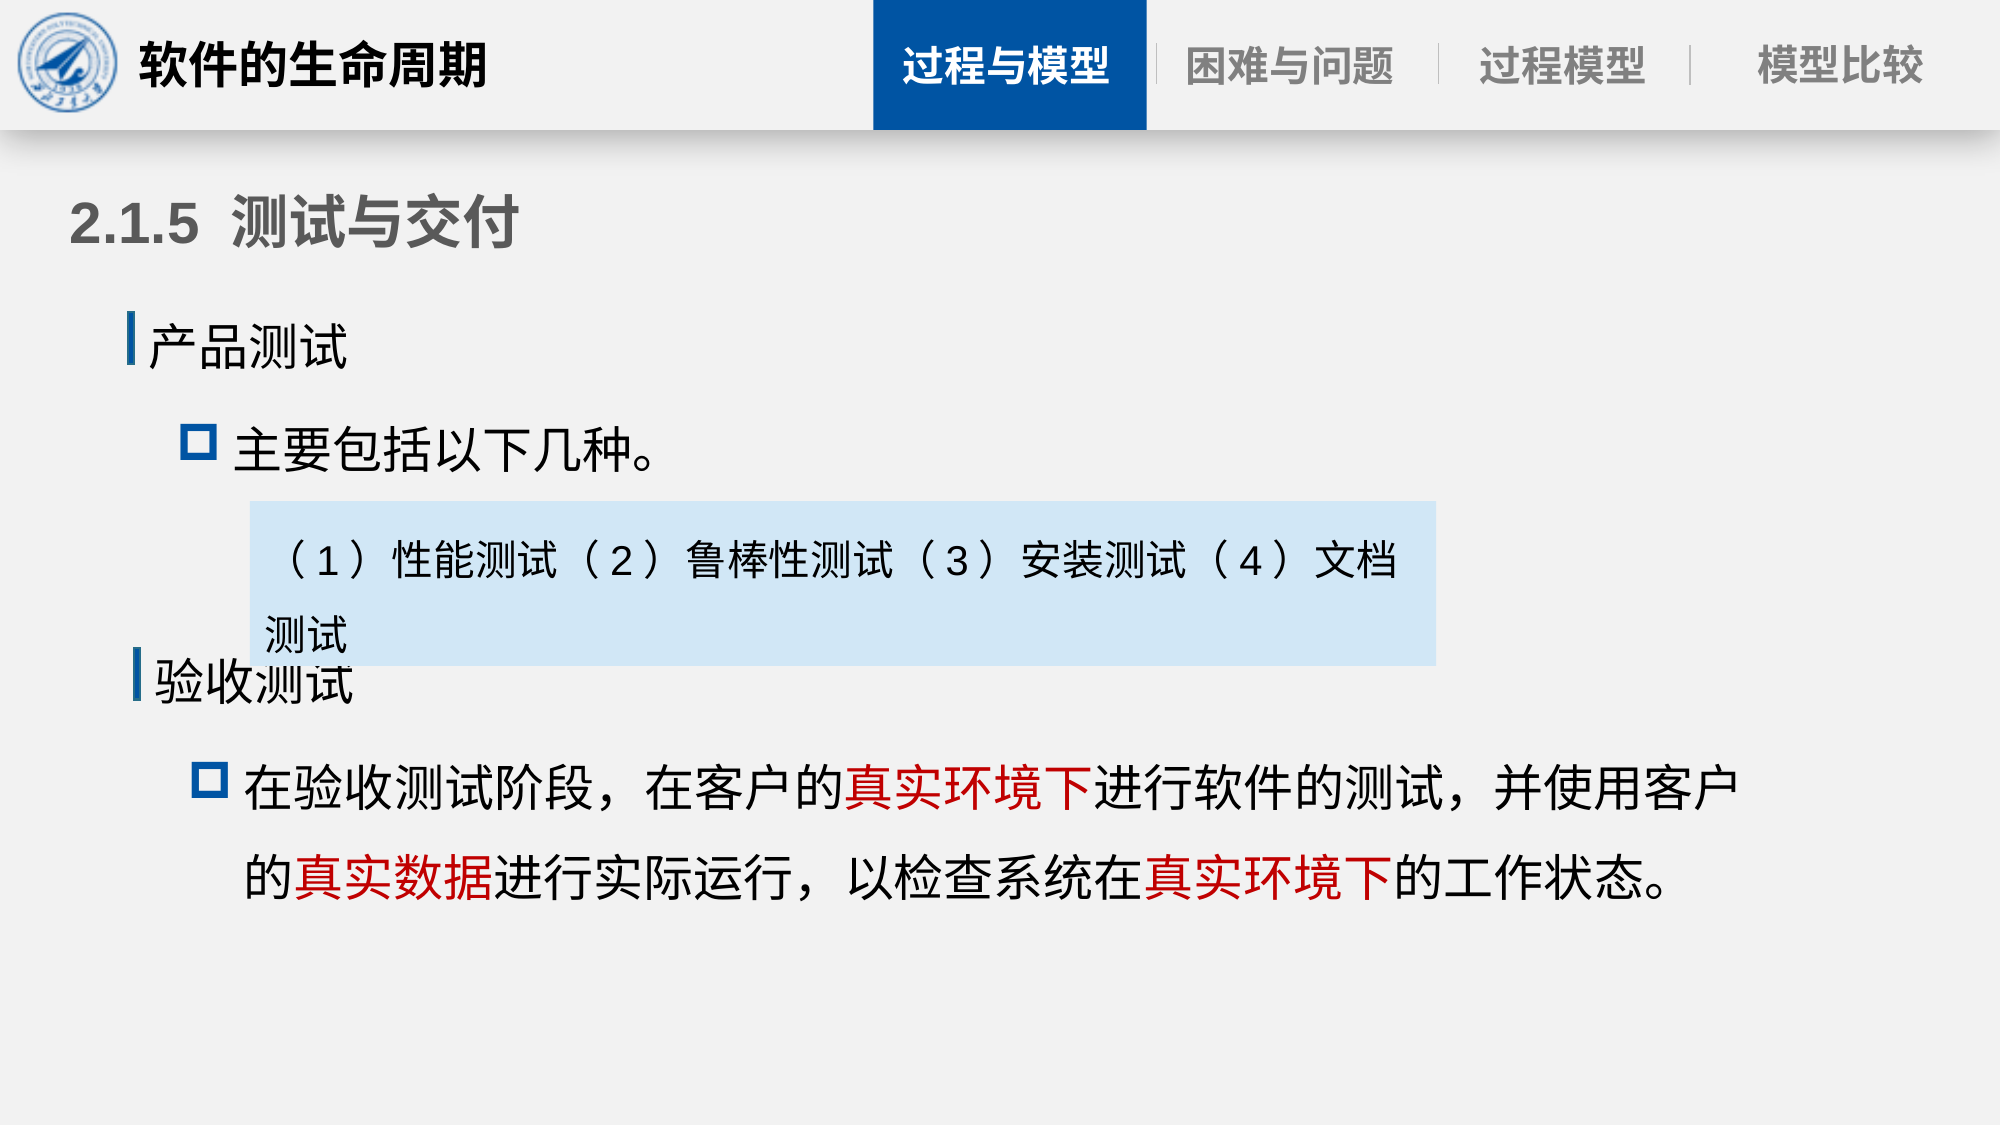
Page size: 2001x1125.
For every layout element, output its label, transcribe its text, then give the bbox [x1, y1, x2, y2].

picture [0, 3, 130, 121]
text_box [1148, 0, 2000, 131]
text_box 模型比较 [1708, 31, 1973, 97]
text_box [128, 307, 917, 384]
text_box 过程与模型 [896, 31, 1117, 98]
text_box 困难与问题 [1179, 31, 1401, 98]
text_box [133, 643, 923, 719]
text_box 2.1.5 测试与交付 [69, 177, 820, 263]
text_box 在验收测试阶段，在客户的真实环境下进行软件的测试，并使用客户的真实数据进行实际运行，以检查系统在真实环境下的工作状态。 [97, 718, 1795, 914]
text_box [0, 0, 872, 131]
text_box [872, 0, 1148, 131]
text_box 软件的生命周期 [130, 25, 531, 102]
text_box 过程模型 [1453, 32, 1674, 98]
text_box （1）性能测试（2）鲁棒性测试（3）安装测试（4）文档测试 [249, 501, 1437, 666]
text_box 主要包括以下几种。 [161, 381, 1733, 487]
